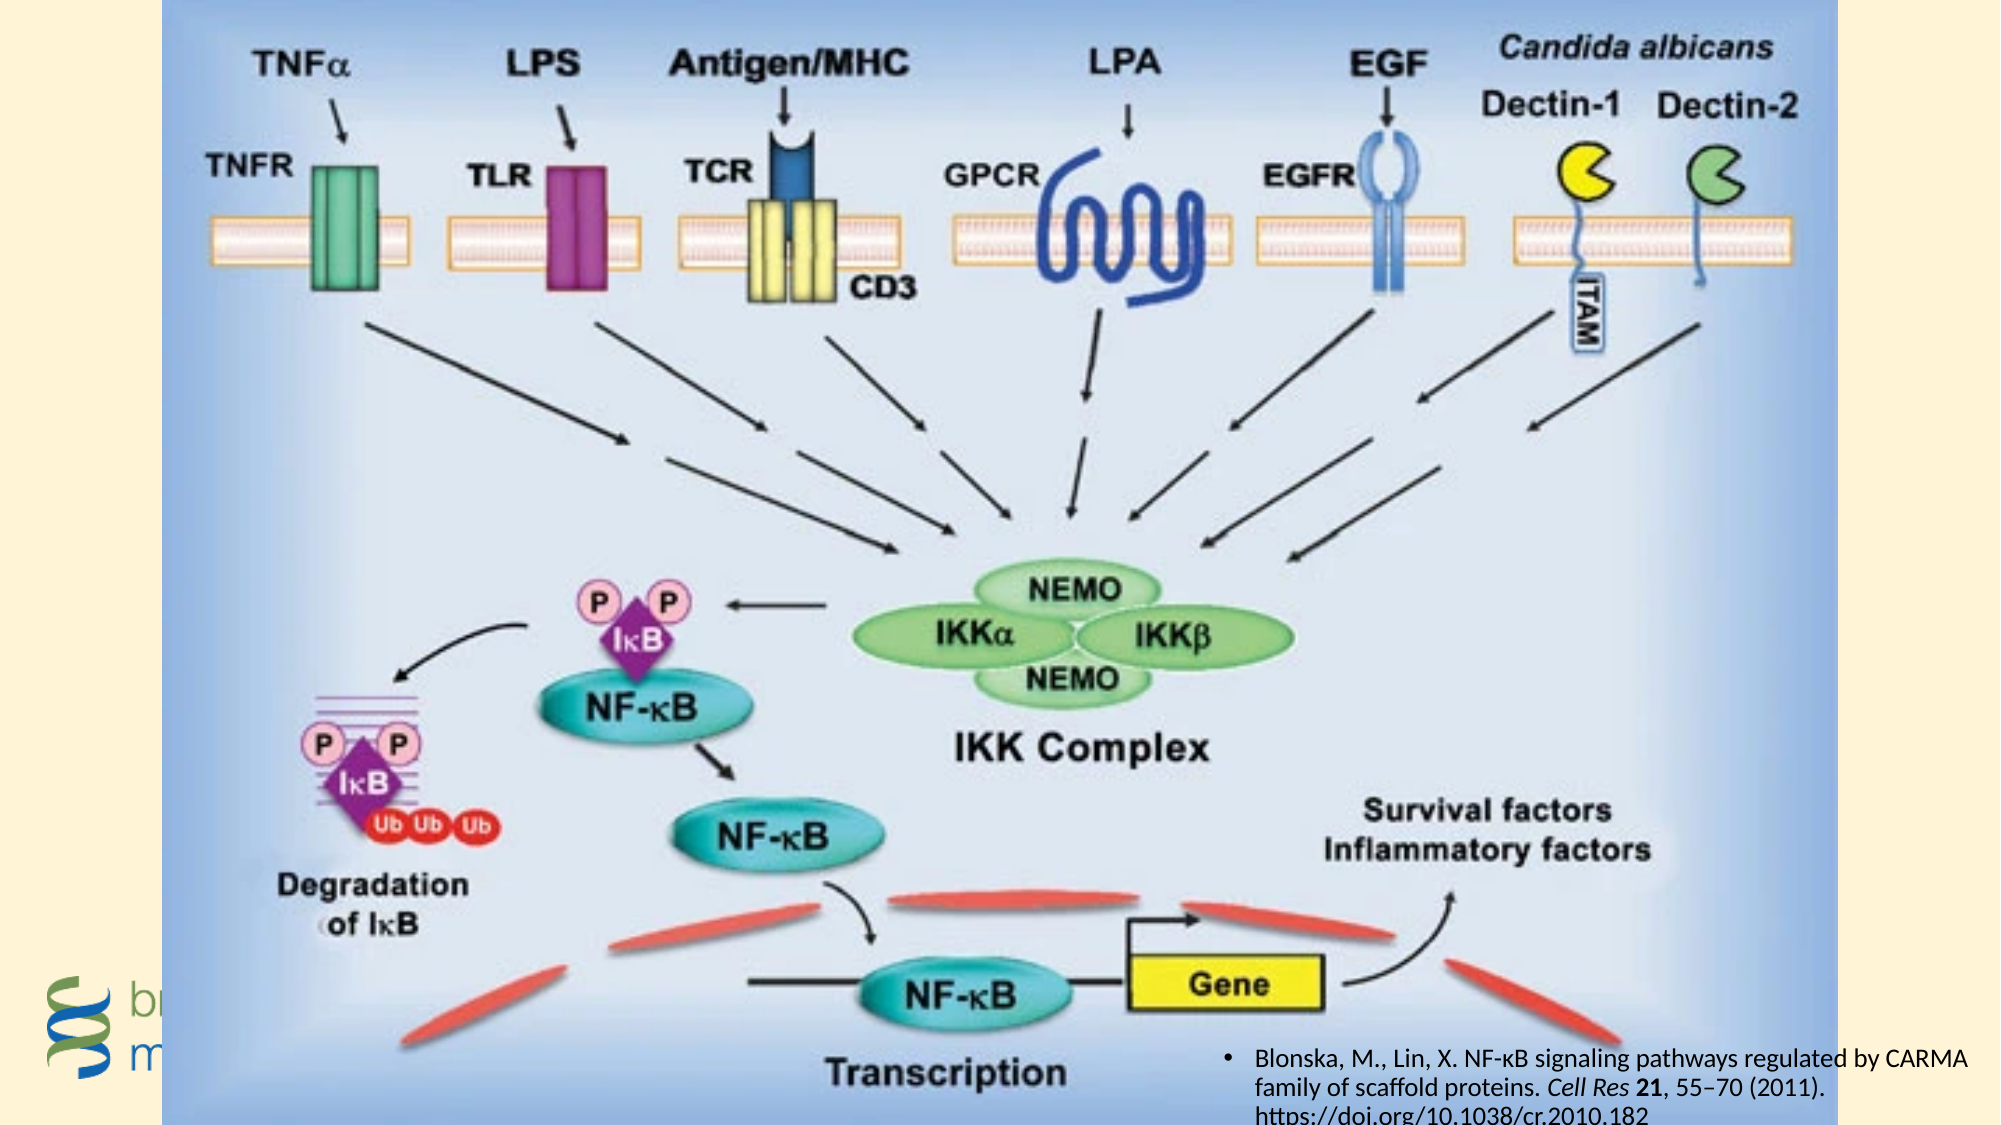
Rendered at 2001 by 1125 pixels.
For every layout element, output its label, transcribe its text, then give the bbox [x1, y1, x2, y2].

picture [47, 0, 1838, 1125]
list Blonska, M., Lin, X. NF-κB signaling pathways regulated by CARMA family of scaffold proteins. Cell Res 21, 55–70 (2011). https://doi.org/10.1038/cr.2010.182 [1838, 1037, 1985, 1125]
